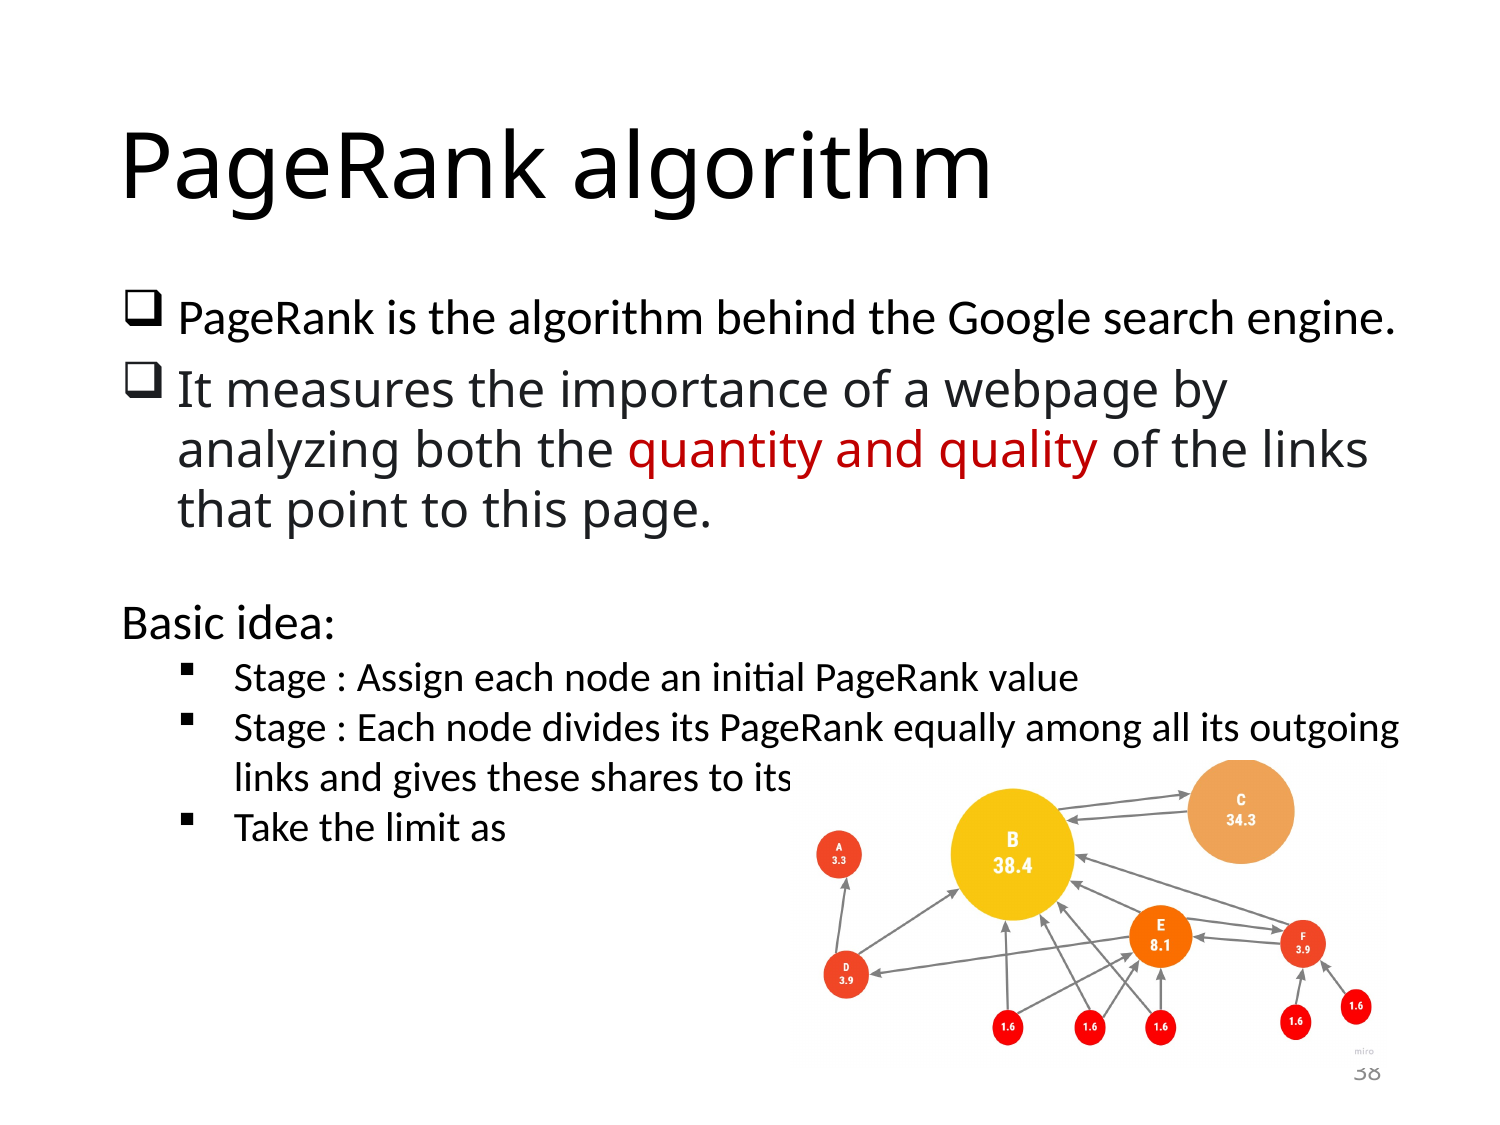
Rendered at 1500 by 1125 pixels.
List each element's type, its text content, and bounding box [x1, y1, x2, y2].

picture [790, 760, 1387, 1068]
title PageRank algorithm [103, 59, 1397, 278]
slide_number 38 [1059, 1042, 1397, 1103]
